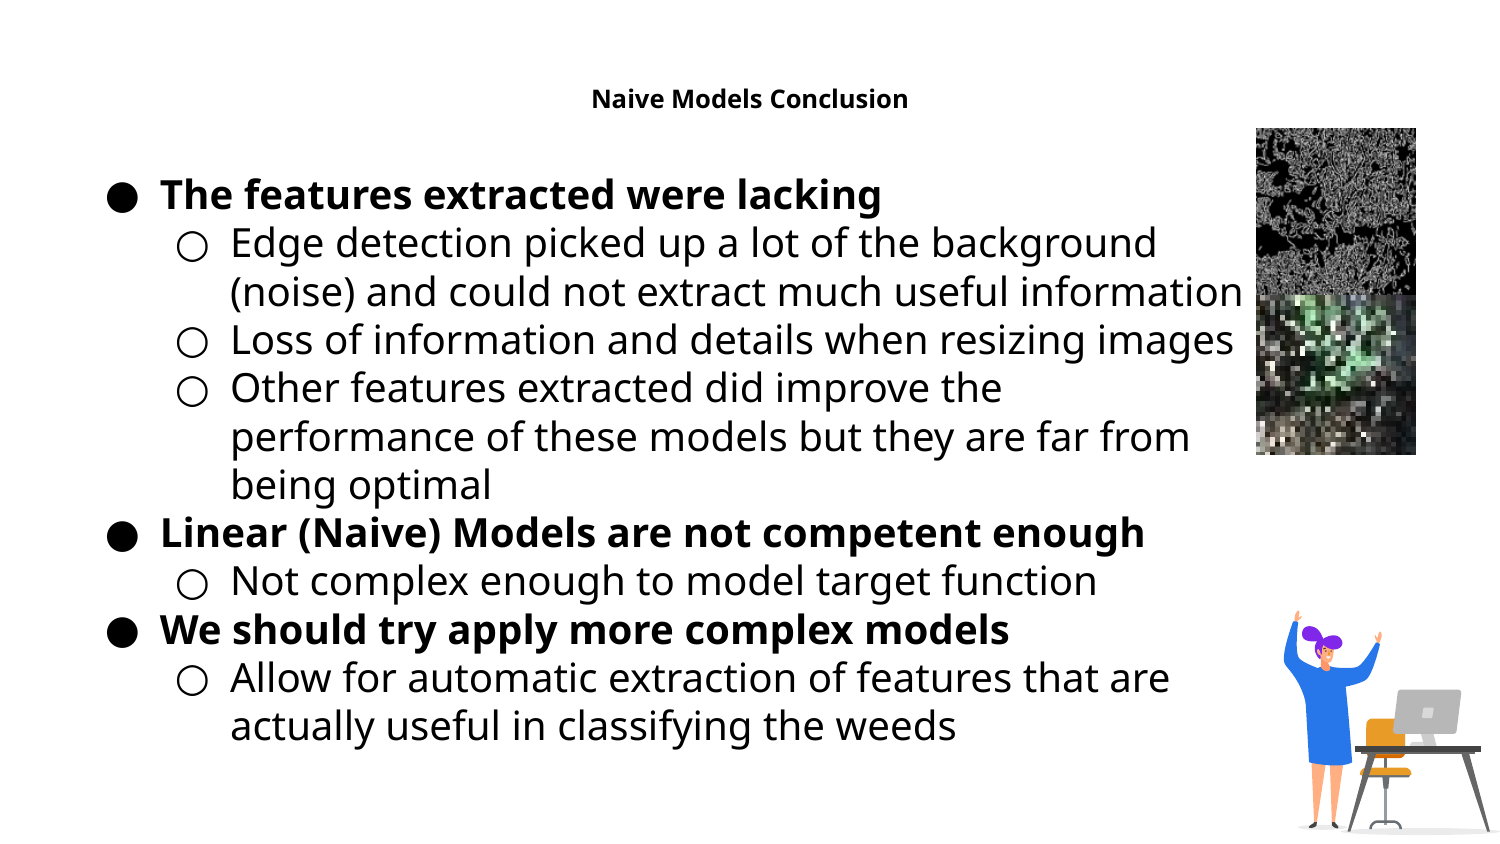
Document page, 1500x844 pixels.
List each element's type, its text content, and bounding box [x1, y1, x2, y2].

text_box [1283, 610, 1500, 836]
title Naive Models Conclusion [75, 67, 1425, 129]
title The features extracted were lacking Edge detection picked up a lot of the background (noise) and could not extract much useful information Loss of information and details when resizing images Other features extracted did improve the performance of these models but they are far from being optimal Linear (Naive) Models are not competent enough Not complex enough to model target function We should try apply more complex models Allow for automatic extraction of features that are actually useful in classifying the weeds [75, 154, 1265, 779]
picture [1256, 128, 1416, 455]
